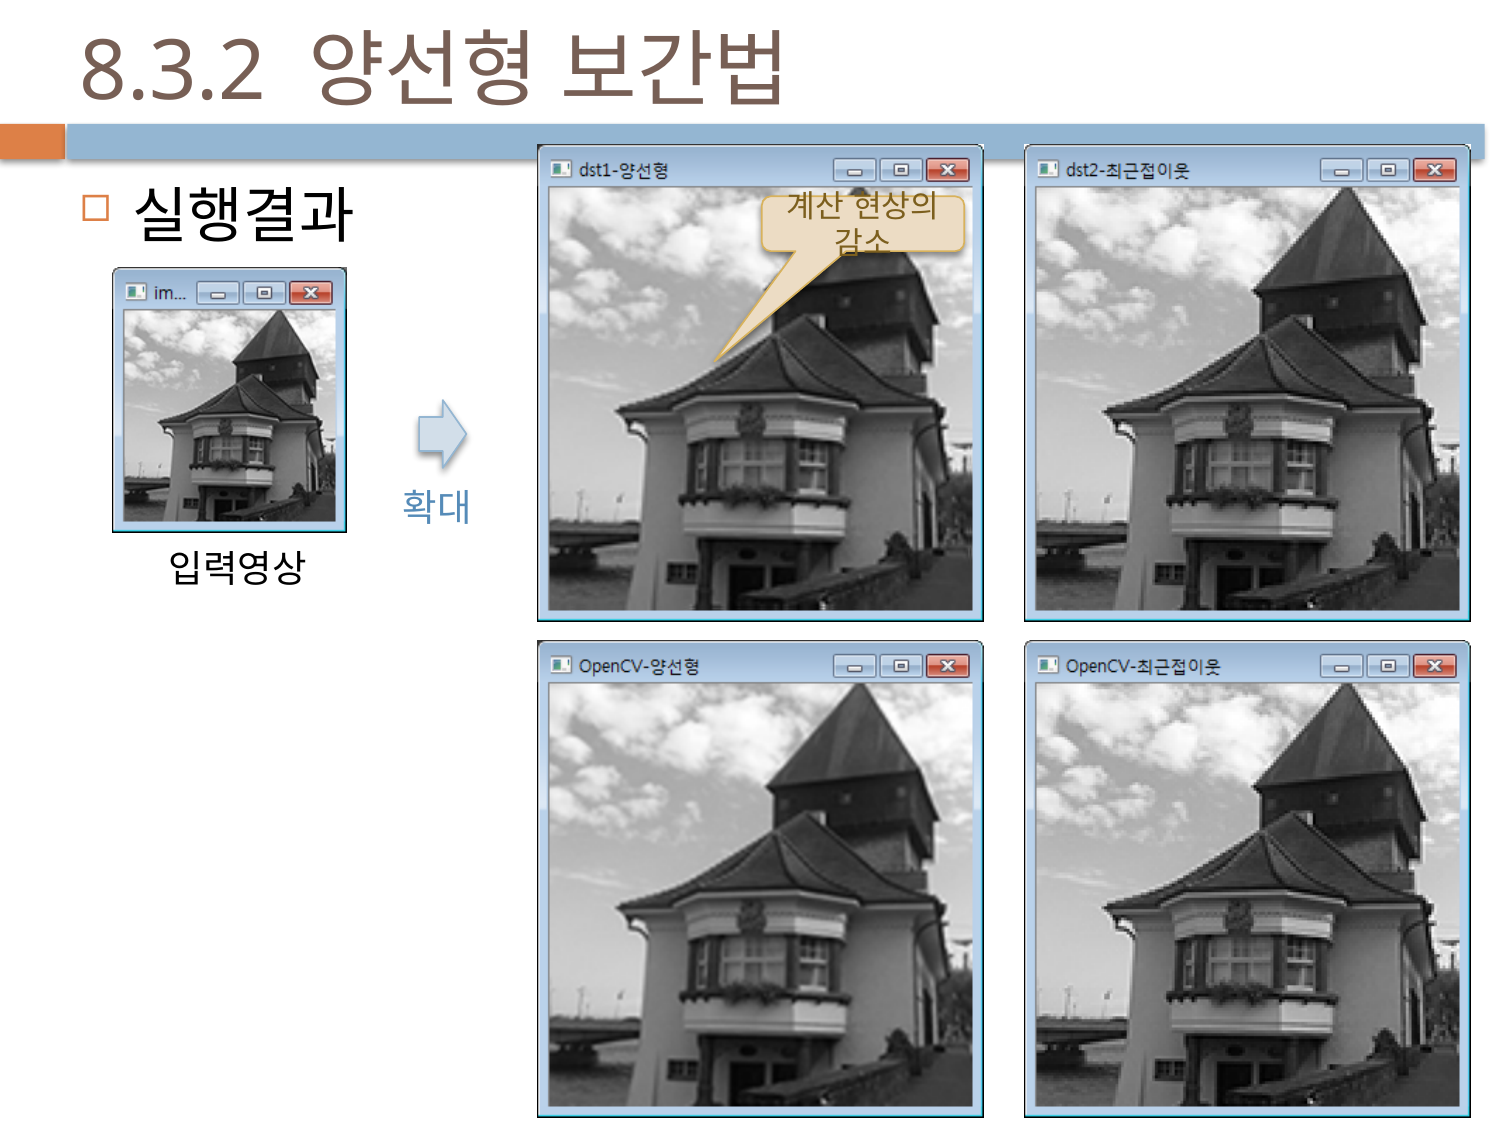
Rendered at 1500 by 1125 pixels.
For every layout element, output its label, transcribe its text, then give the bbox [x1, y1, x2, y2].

picture [537, 144, 984, 622]
picture [537, 640, 984, 1118]
text_box 확대 [387, 476, 487, 537]
text_box [418, 399, 468, 469]
picture [111, 266, 348, 534]
picture [1024, 640, 1471, 1118]
title 8.3.2 양선형 보간법 [64, 7, 1471, 126]
text_box 입력영상 [153, 543, 322, 597]
picture [1024, 144, 1471, 622]
list 실행결과 [64, 169, 1471, 1059]
